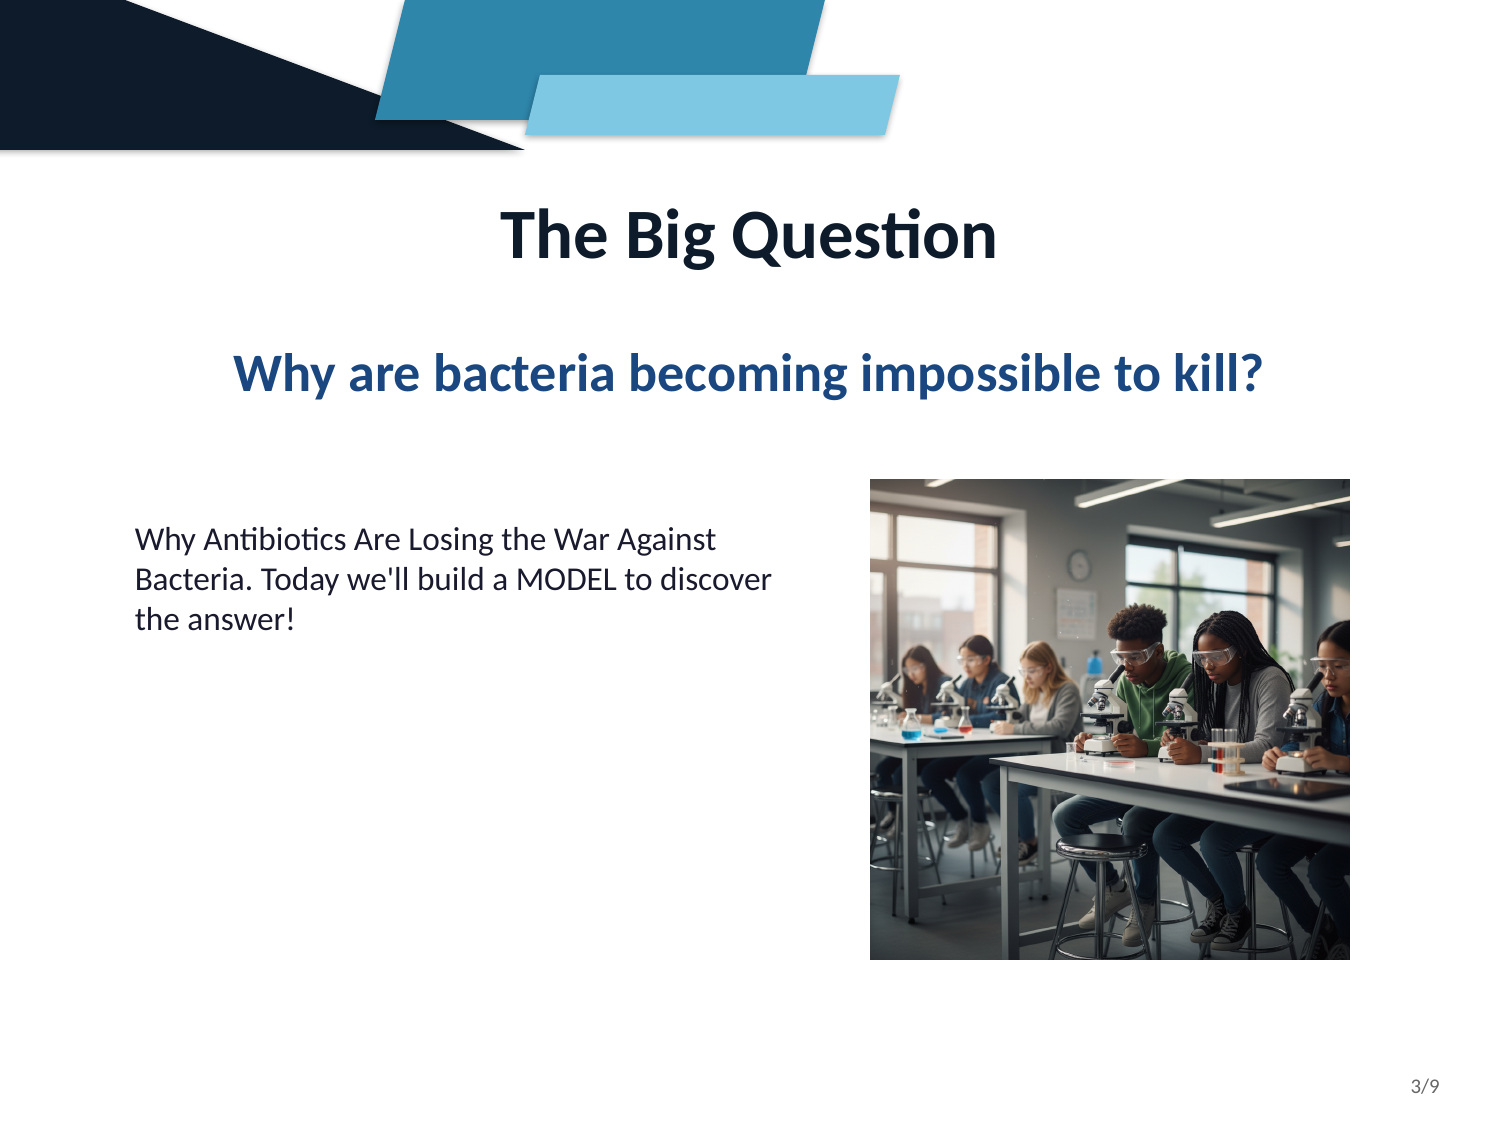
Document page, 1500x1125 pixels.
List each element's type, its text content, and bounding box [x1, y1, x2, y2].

text_box [524, 74, 901, 136]
picture [869, 479, 1351, 961]
text_box Why Antibiotics Are Losing the War Against Bacteria. Today we'll build a MODEL to discover the answer! [119, 509, 795, 645]
text_box [374, 0, 826, 121]
text_box Why are bacteria becoming impossible to kill? [119, 329, 1380, 410]
text_box The Big Question [485, 179, 1014, 280]
text_box [0, 0, 526, 151]
text_box 3/9 [1395, 1065, 1455, 1105]
